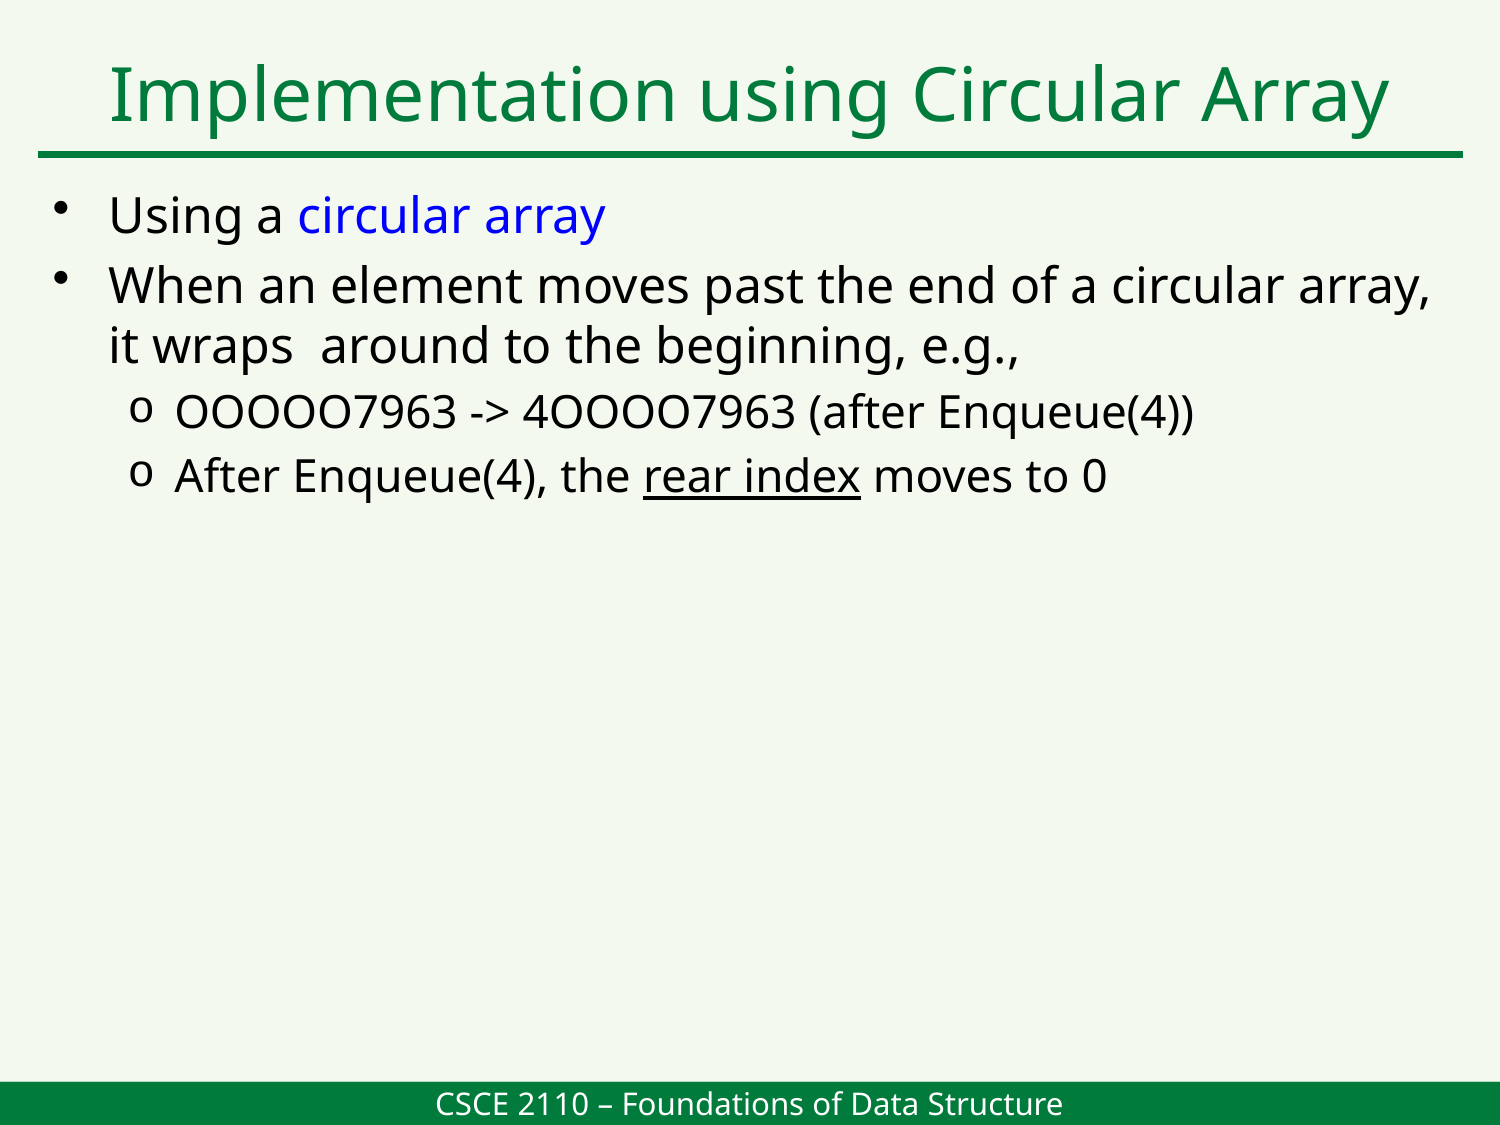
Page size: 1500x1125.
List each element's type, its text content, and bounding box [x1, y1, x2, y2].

text_box Implementation using Circular Array [36, 27, 1463, 155]
text_box Using a circular array When an element moves past the end of a circular array, it wraps around to the beginning, e.g., OOOOO7963 -> 4OOOO7963 (after Enqueue(4)) After Enqueue(4), the rear index moves to 0 [37, 176, 1463, 549]
